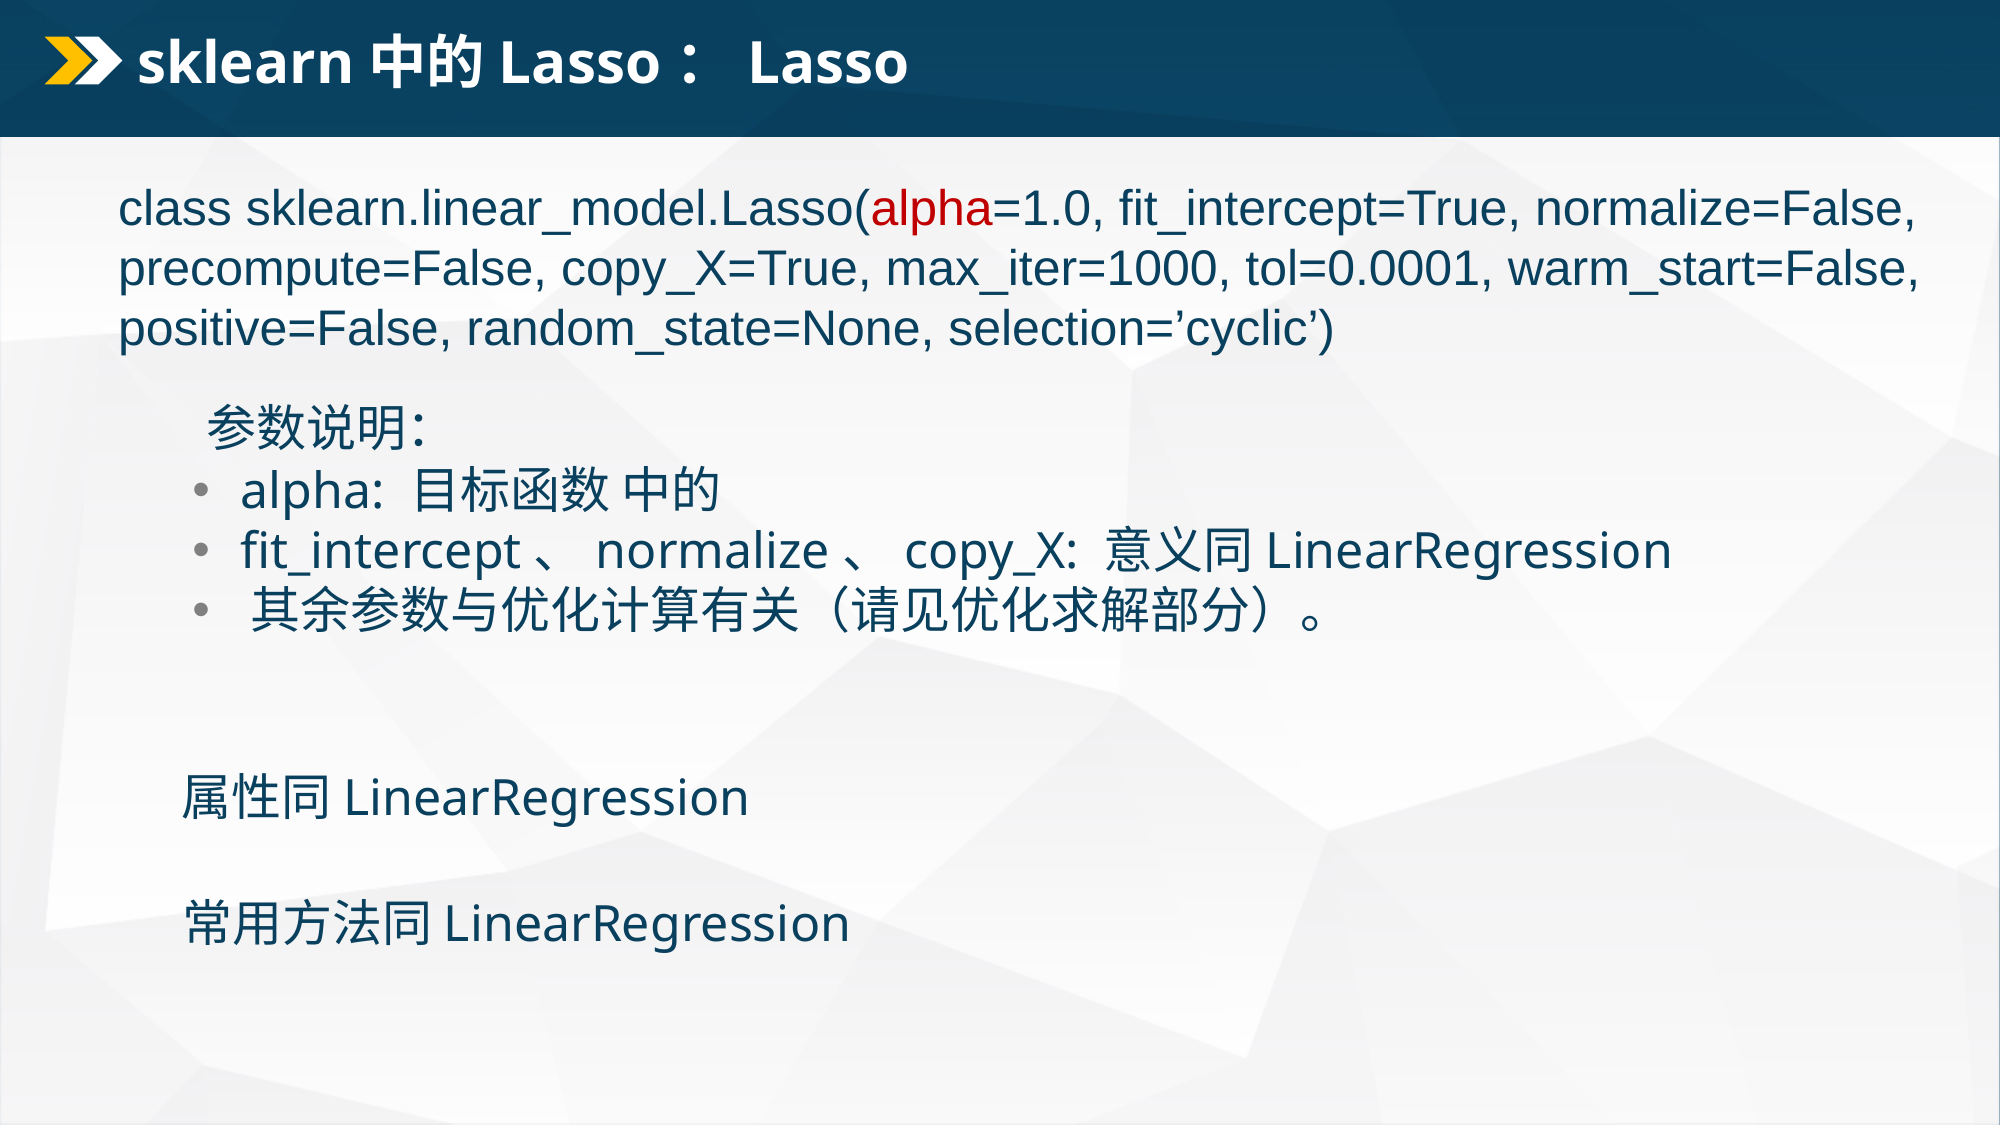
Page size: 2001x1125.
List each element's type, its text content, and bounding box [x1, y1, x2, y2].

picture [0, 0, 2000, 1125]
text_box 常用方法同LinearRegression [174, 883, 872, 959]
title sklearn中的Lasso：Lasso [122, 25, 1723, 137]
text_box class sklearn.linear_model.Lasso(alpha=1.0, fit_intercept=True, normalize=False, precompute=False, copy_X=True, max_iter=1000, tol=0.0001, warm_start=False, positive=False, random_state=None, selection=’cyclic’) [103, 168, 1960, 364]
text_box 属性同LinearRegression [174, 757, 772, 833]
text_box 参数说明： [199, 388, 465, 464]
